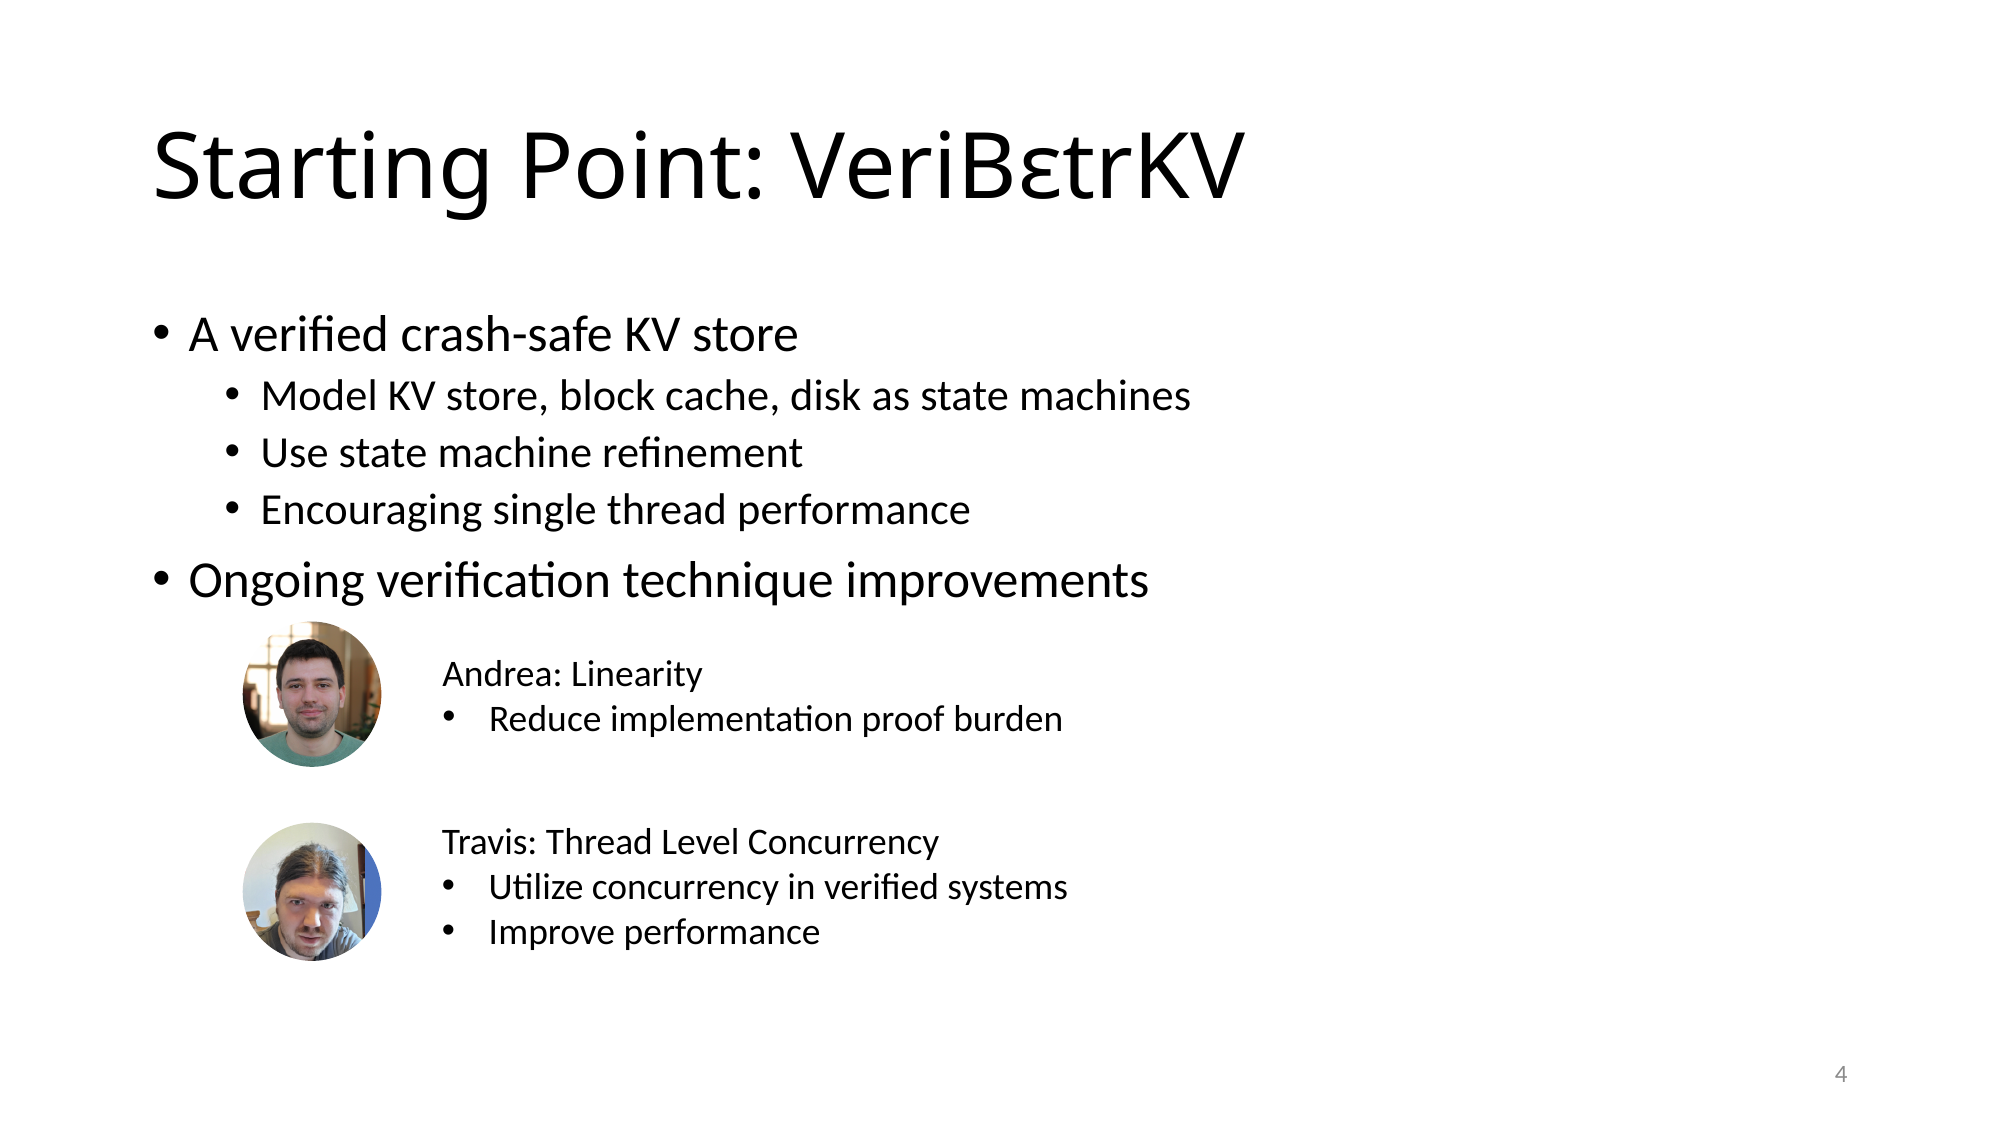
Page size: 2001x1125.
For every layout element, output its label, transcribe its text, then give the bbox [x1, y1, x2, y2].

picture [242, 621, 382, 767]
text_box Travis: Thread Level Concurrency Utilize concurrency in verified systems Improve performance [427, 809, 1128, 960]
picture [242, 822, 382, 961]
text_box Andrea: Linearity Reduce implementation proof burden [382, 641, 1128, 746]
list A verified crash-safe KV store Model KV store, block cache, disk as state machines Use state machine refinement Encouraging single thread performance Ongoing verification technique improvements [137, 299, 1863, 617]
slide_number 4 [1412, 1042, 1863, 1103]
title Starting Point: VeriBεtrKV [137, 59, 1863, 278]
